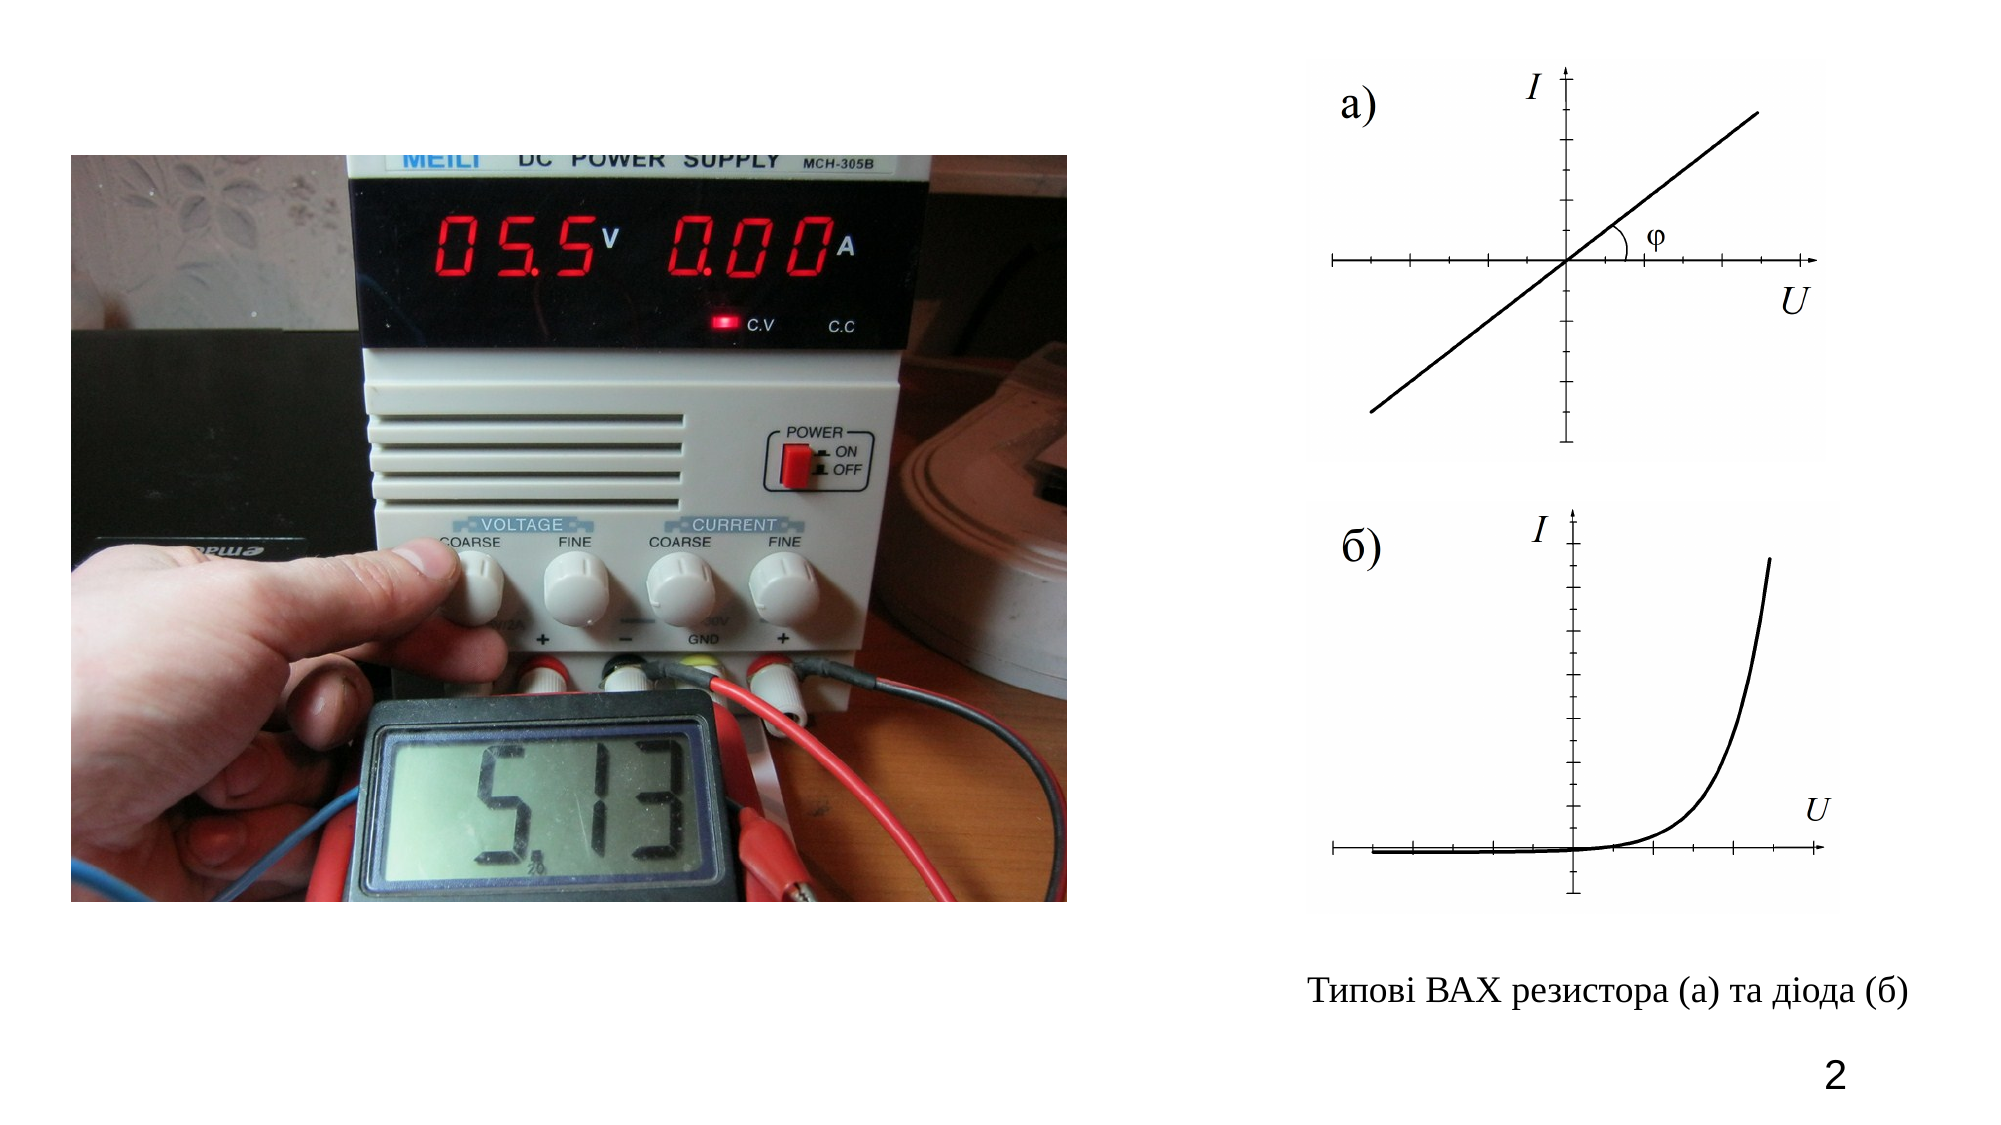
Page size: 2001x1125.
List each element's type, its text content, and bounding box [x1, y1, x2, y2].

picture [71, 155, 1067, 902]
picture [1306, 59, 1826, 462]
text_box Типові ВАХ резистора (а) та діода (б) [1292, 957, 1939, 1018]
picture [1306, 501, 1840, 914]
slide_number 2 [1412, 1042, 1863, 1103]
